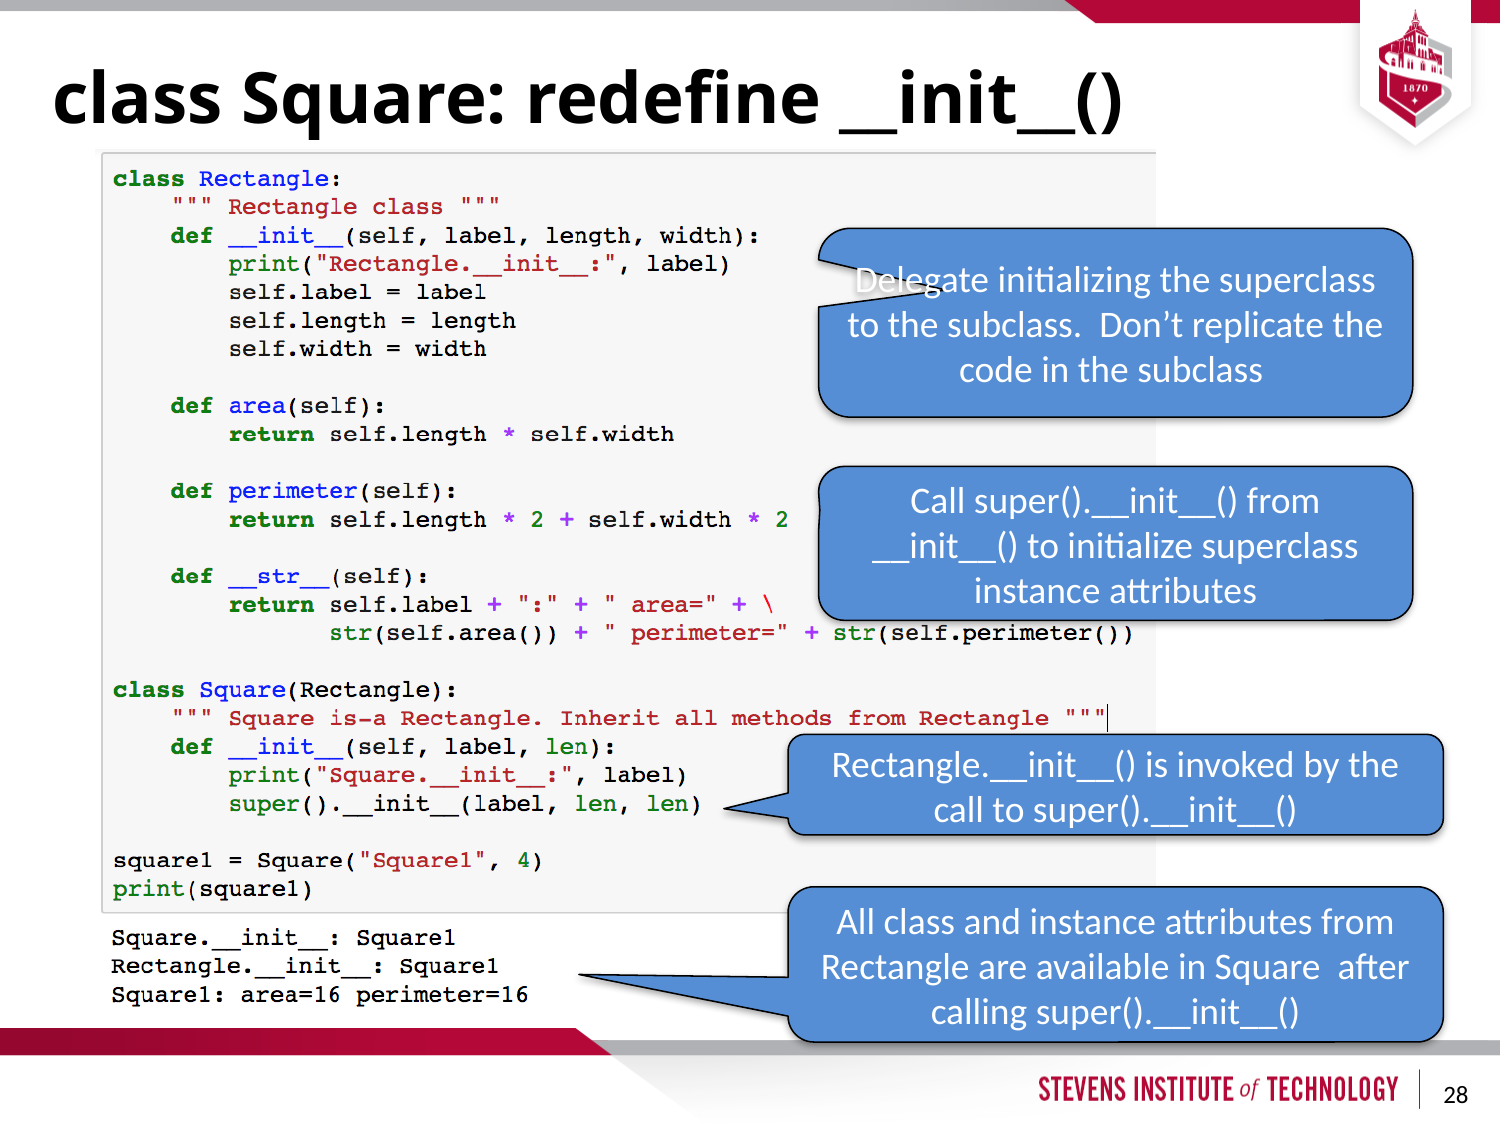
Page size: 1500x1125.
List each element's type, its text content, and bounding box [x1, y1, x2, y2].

text_box Delegate initializing the superclass to the subclass. Don’t replicate the code in the subclass [1161, 227, 1414, 418]
text_box Call super().__init__() from __init__() to initialize superclass instance attributes [1161, 465, 1414, 622]
text_box All class and instance attributes from Rectangle are available in Square after calling super().__init__() [783, 886, 1445, 1043]
picture [0, 0, 1500, 1010]
slide_number 28 [1428, 1071, 1490, 1108]
title class Square: redefine __init__() [37, 45, 1338, 150]
text_box Rectangle.__init__() is invoked by the call to super().__init__() [1161, 733, 1445, 836]
picture [0, 1028, 1500, 1125]
